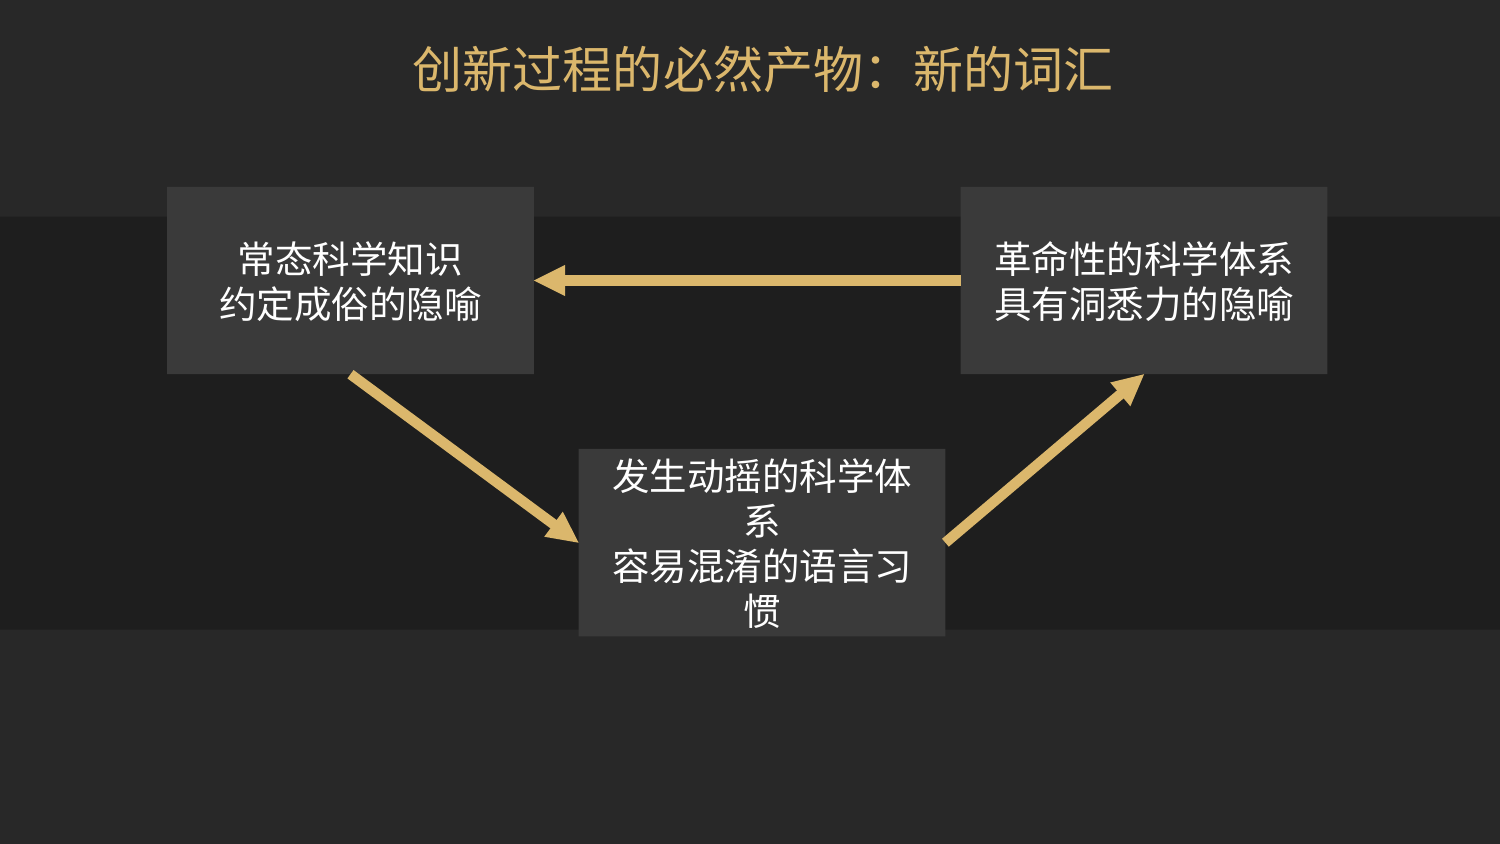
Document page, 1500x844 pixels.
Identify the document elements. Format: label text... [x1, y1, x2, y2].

text_box 革命性的科学体系 具有洞悉力的隐喻 [960, 186, 1328, 375]
title 创新过程的必然产物：新的词汇 [397, 10, 1500, 135]
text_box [945, 374, 1145, 543]
text_box 常态科学知识 约定成俗的隐喻 [166, 186, 535, 375]
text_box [350, 374, 579, 543]
text_box 发生动摇的科学体系 容易混淆的语言习惯 [578, 448, 946, 637]
